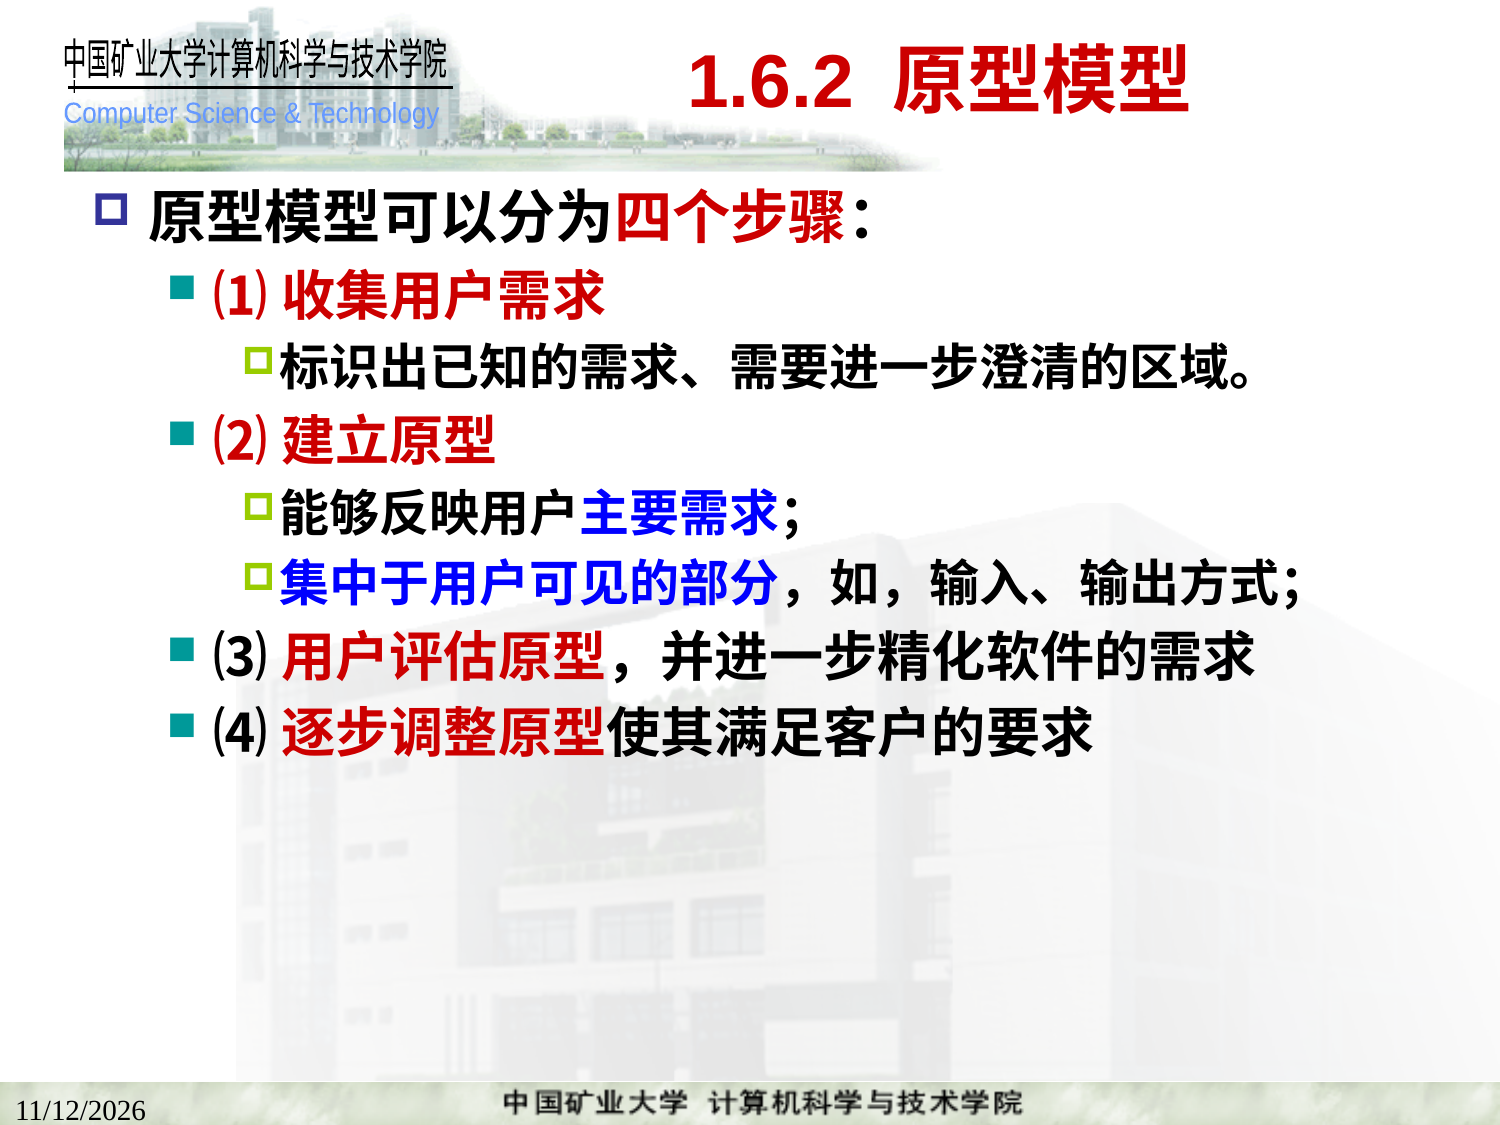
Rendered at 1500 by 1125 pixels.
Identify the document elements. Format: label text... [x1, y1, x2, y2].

picture [0, 1082, 1364, 1125]
picture [67, 50, 73, 60]
slide_number [1364, 1082, 1500, 1125]
title 1.6.2 原型模型 [478, 14, 1402, 141]
picture [76, 50, 82, 60]
picture [64, 0, 954, 175]
slide_number [0, 1083, 313, 1125]
list 原型模型可以分为四个步骤： ⑴收集用户需求 标识出已知的需求、需要进一步澄清的区域。 ⑵建立原型 能够反映用户主要需求； 集中于用户可见的部分，如，输入、输出方式； ⑶用户评估原型，并进一步精化软件的需求 ⑷逐步调整原型使其满足客户的要求 [76, 172, 1428, 1006]
